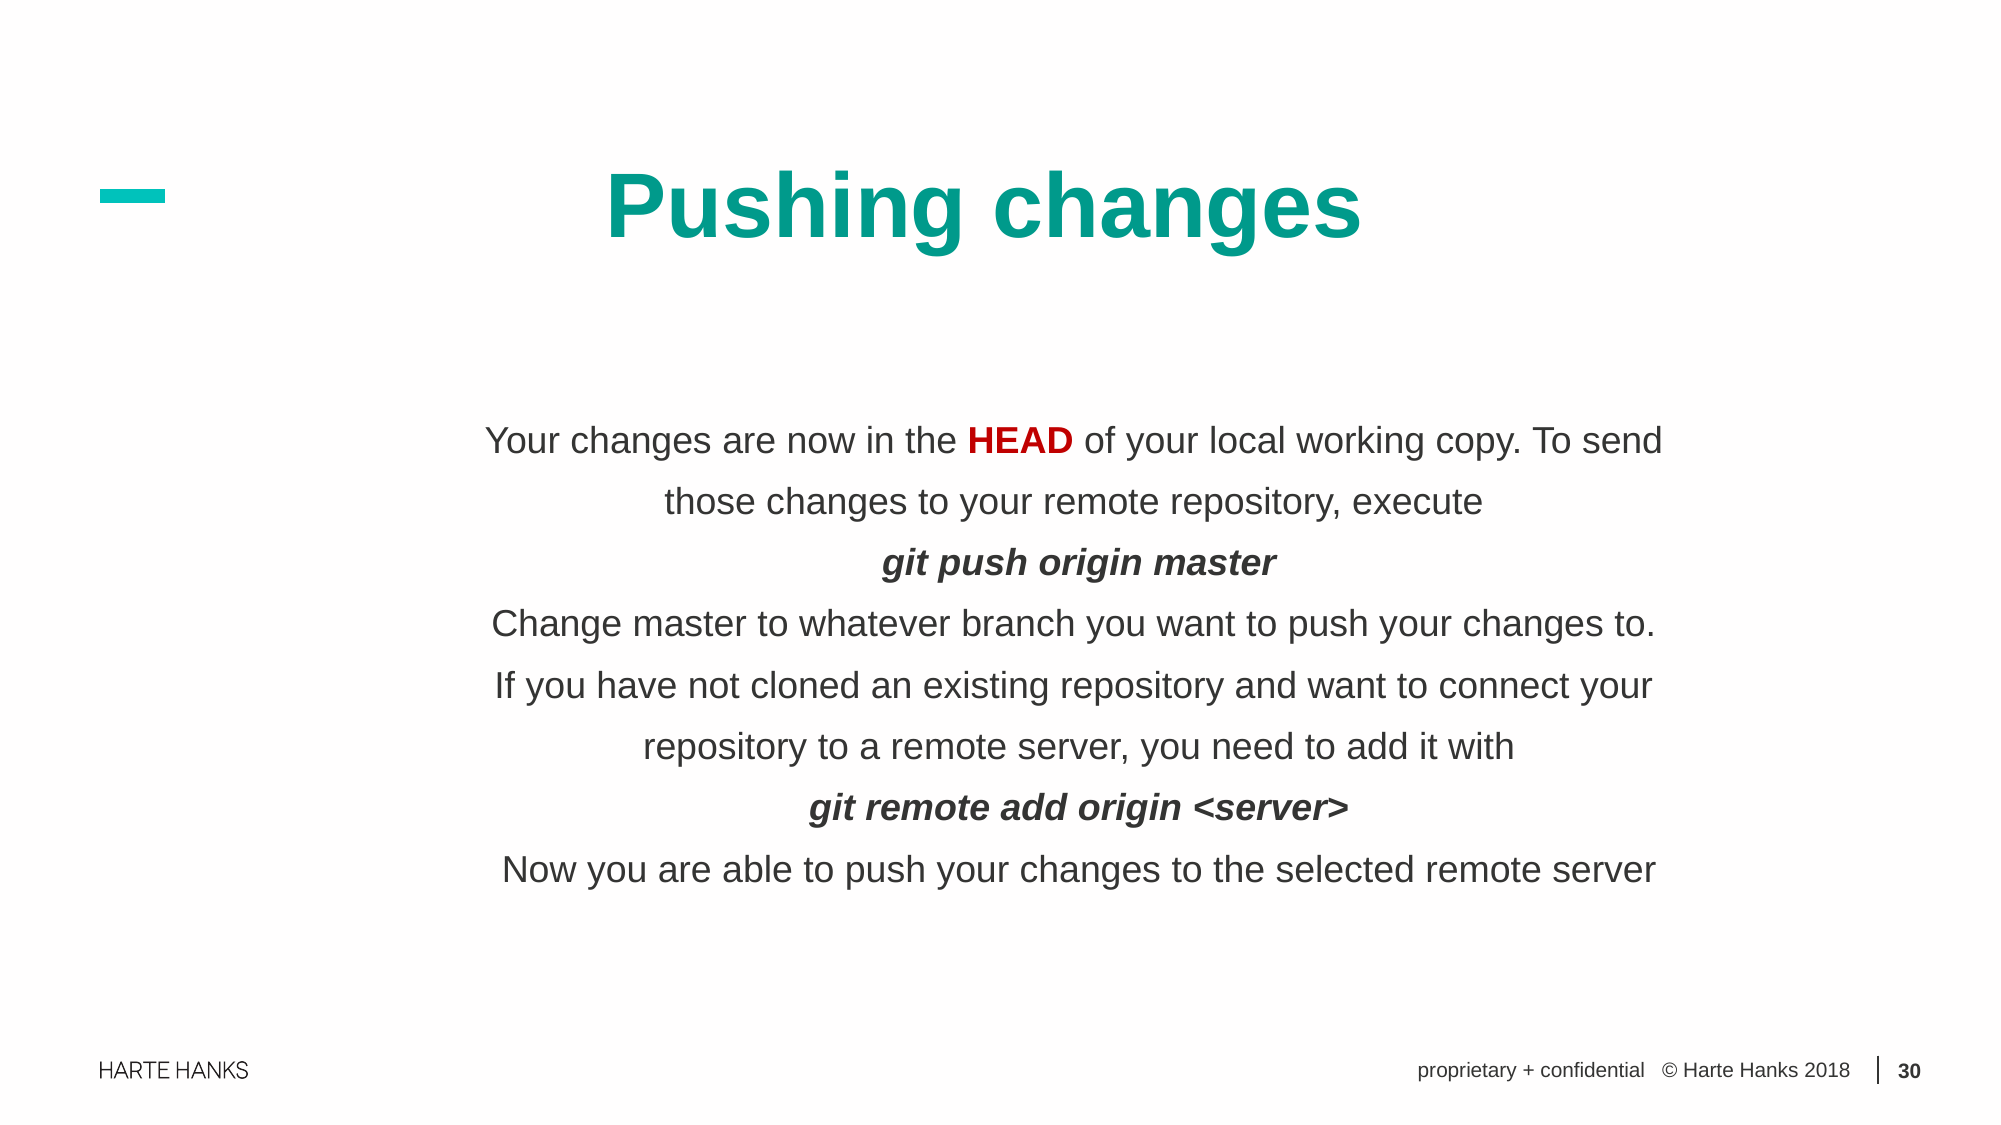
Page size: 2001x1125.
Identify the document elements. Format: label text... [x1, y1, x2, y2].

text_box Pushing changes [605, 146, 1395, 306]
picture [100, 1061, 248, 1079]
text_box Your changes are now in the HEAD of your local working copy. To send those changes to your remote repository, execute git push origin master Change master to whatever branch you want to push your changes to. If you have not cloned an existing repository and want to connect your repository to a remote server, you need to add it with git remote add origin <server> Now you are able to push your changes to the selected remote server [181, 420, 1978, 891]
